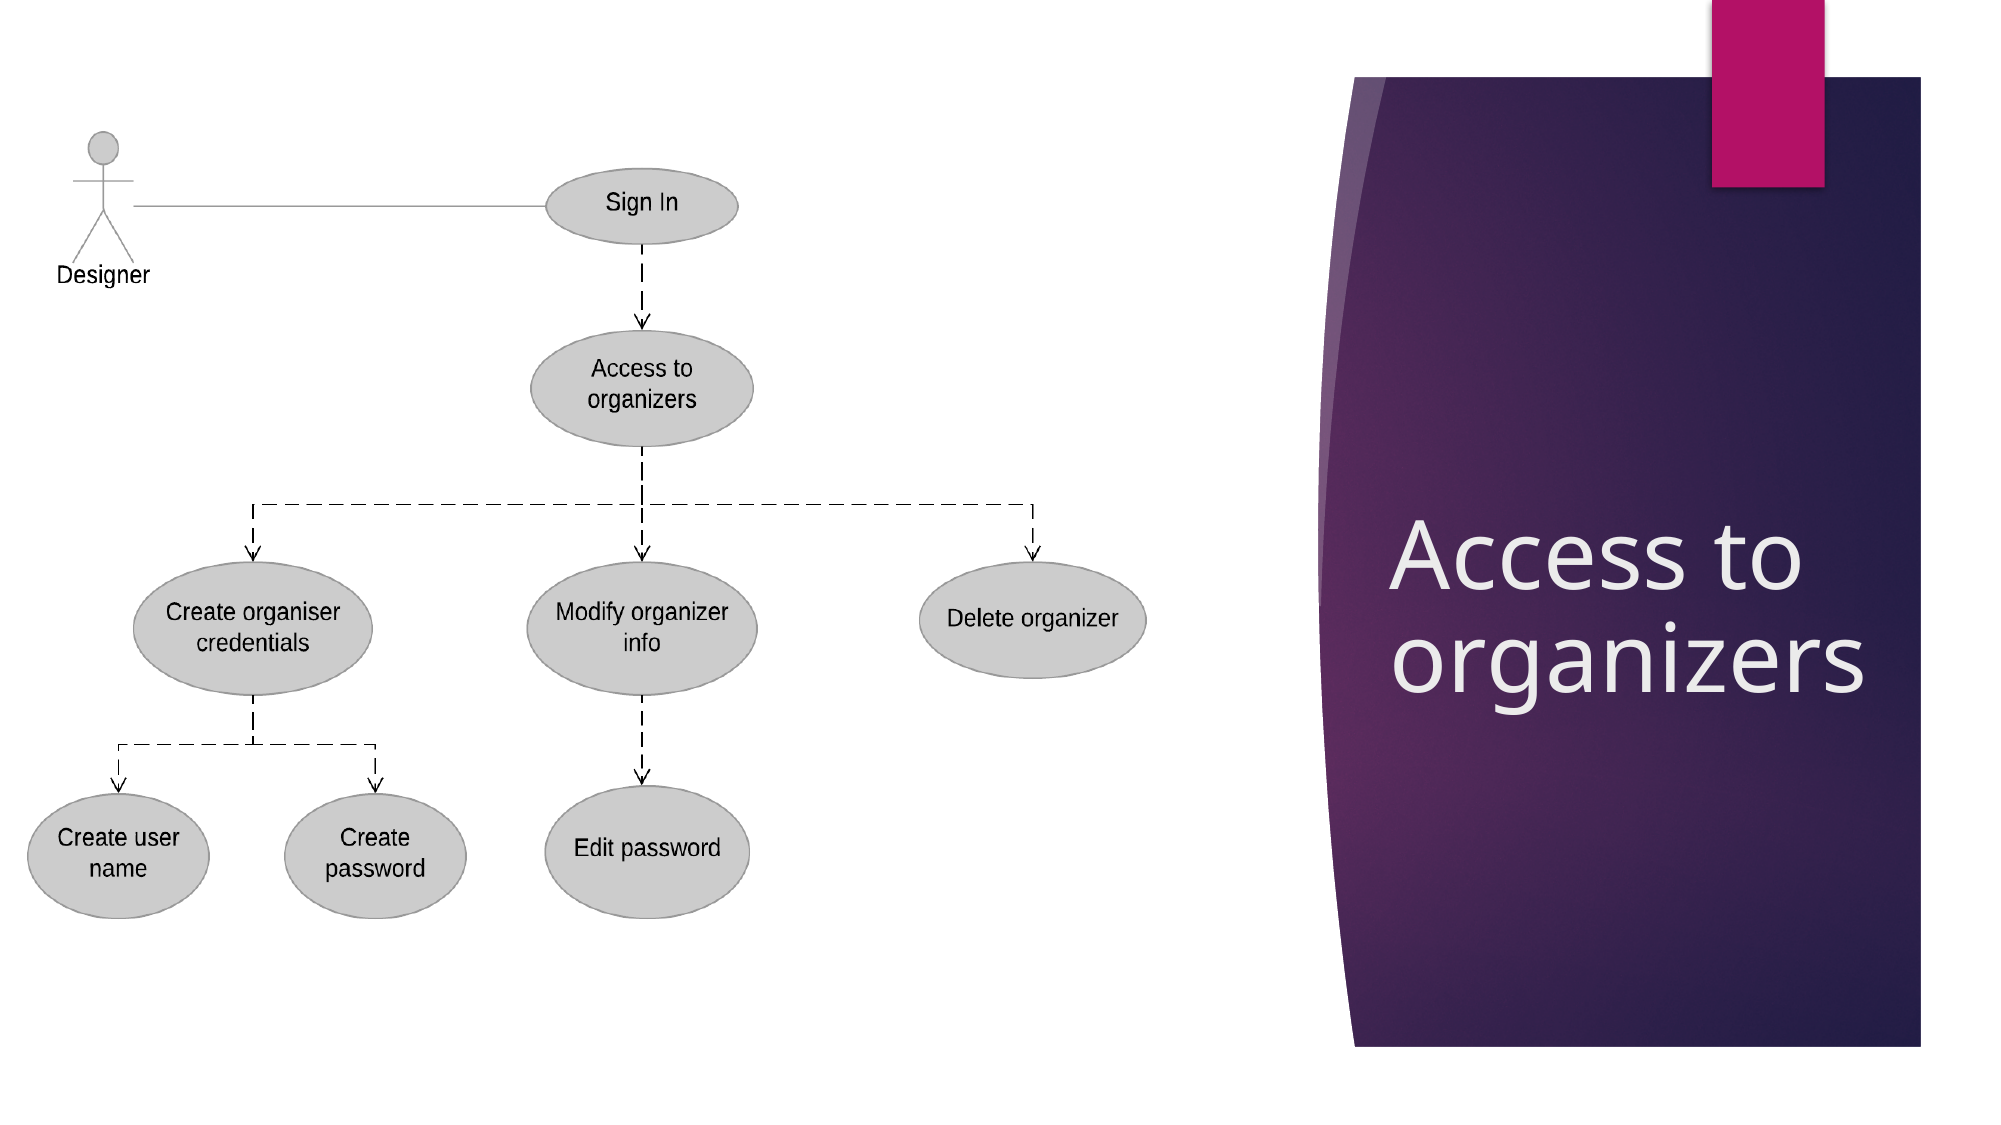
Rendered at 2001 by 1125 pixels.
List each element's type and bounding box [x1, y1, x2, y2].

text_box [1313, 0, 2000, 1125]
picture [0, 0, 1313, 1125]
text_box [1316, 64, 1367, 1060]
